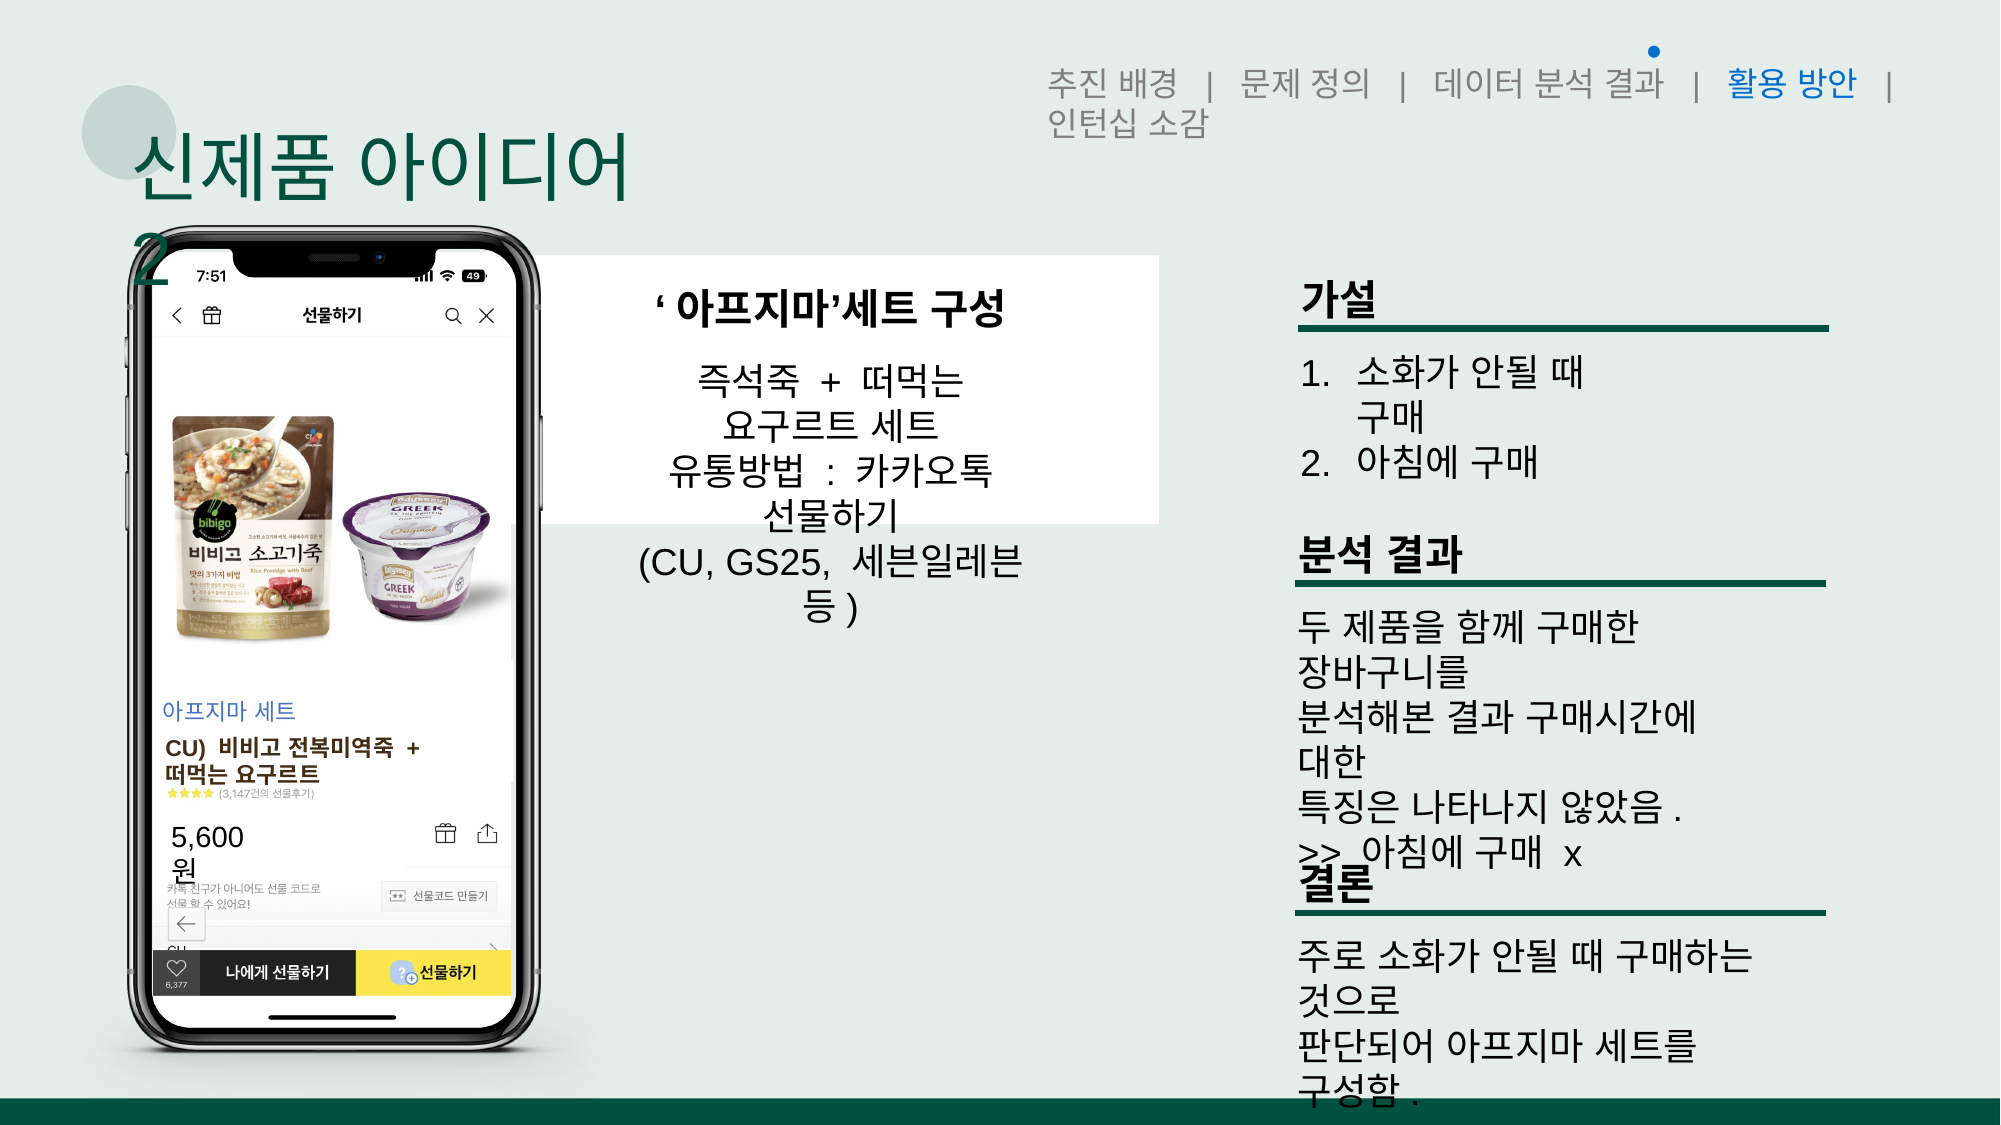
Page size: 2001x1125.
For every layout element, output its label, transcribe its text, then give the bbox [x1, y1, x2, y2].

text_box 추진 배경 | 문제 정의 | 데이터 분석 결과 | 활용 방안 | 인턴십 소감 [1032, 55, 1920, 151]
text_box 가설 [1286, 266, 1555, 332]
text_box [1647, 45, 1661, 58]
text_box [1282, 521, 1827, 794]
text_box 신제품 아이디어 2 [115, 112, 683, 308]
text_box [81, 85, 172, 178]
text_box 즉석죽 + 떠먹는 요구르트 세트 유통방법 : 카카오톡 선물하기 (CU, GS25, 세븐일레븐 등) [610, 350, 1052, 636]
text_box [0, 1098, 2000, 1125]
text_box 소화가 안될 때 구매 아침에 구매 [1285, 341, 1636, 491]
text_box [1282, 850, 1827, 1032]
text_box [147, 659, 514, 797]
picture [64, 218, 605, 1099]
text_box [610, 255, 1159, 525]
text_box ‘아프지마’세트 구성 [638, 275, 1024, 341]
